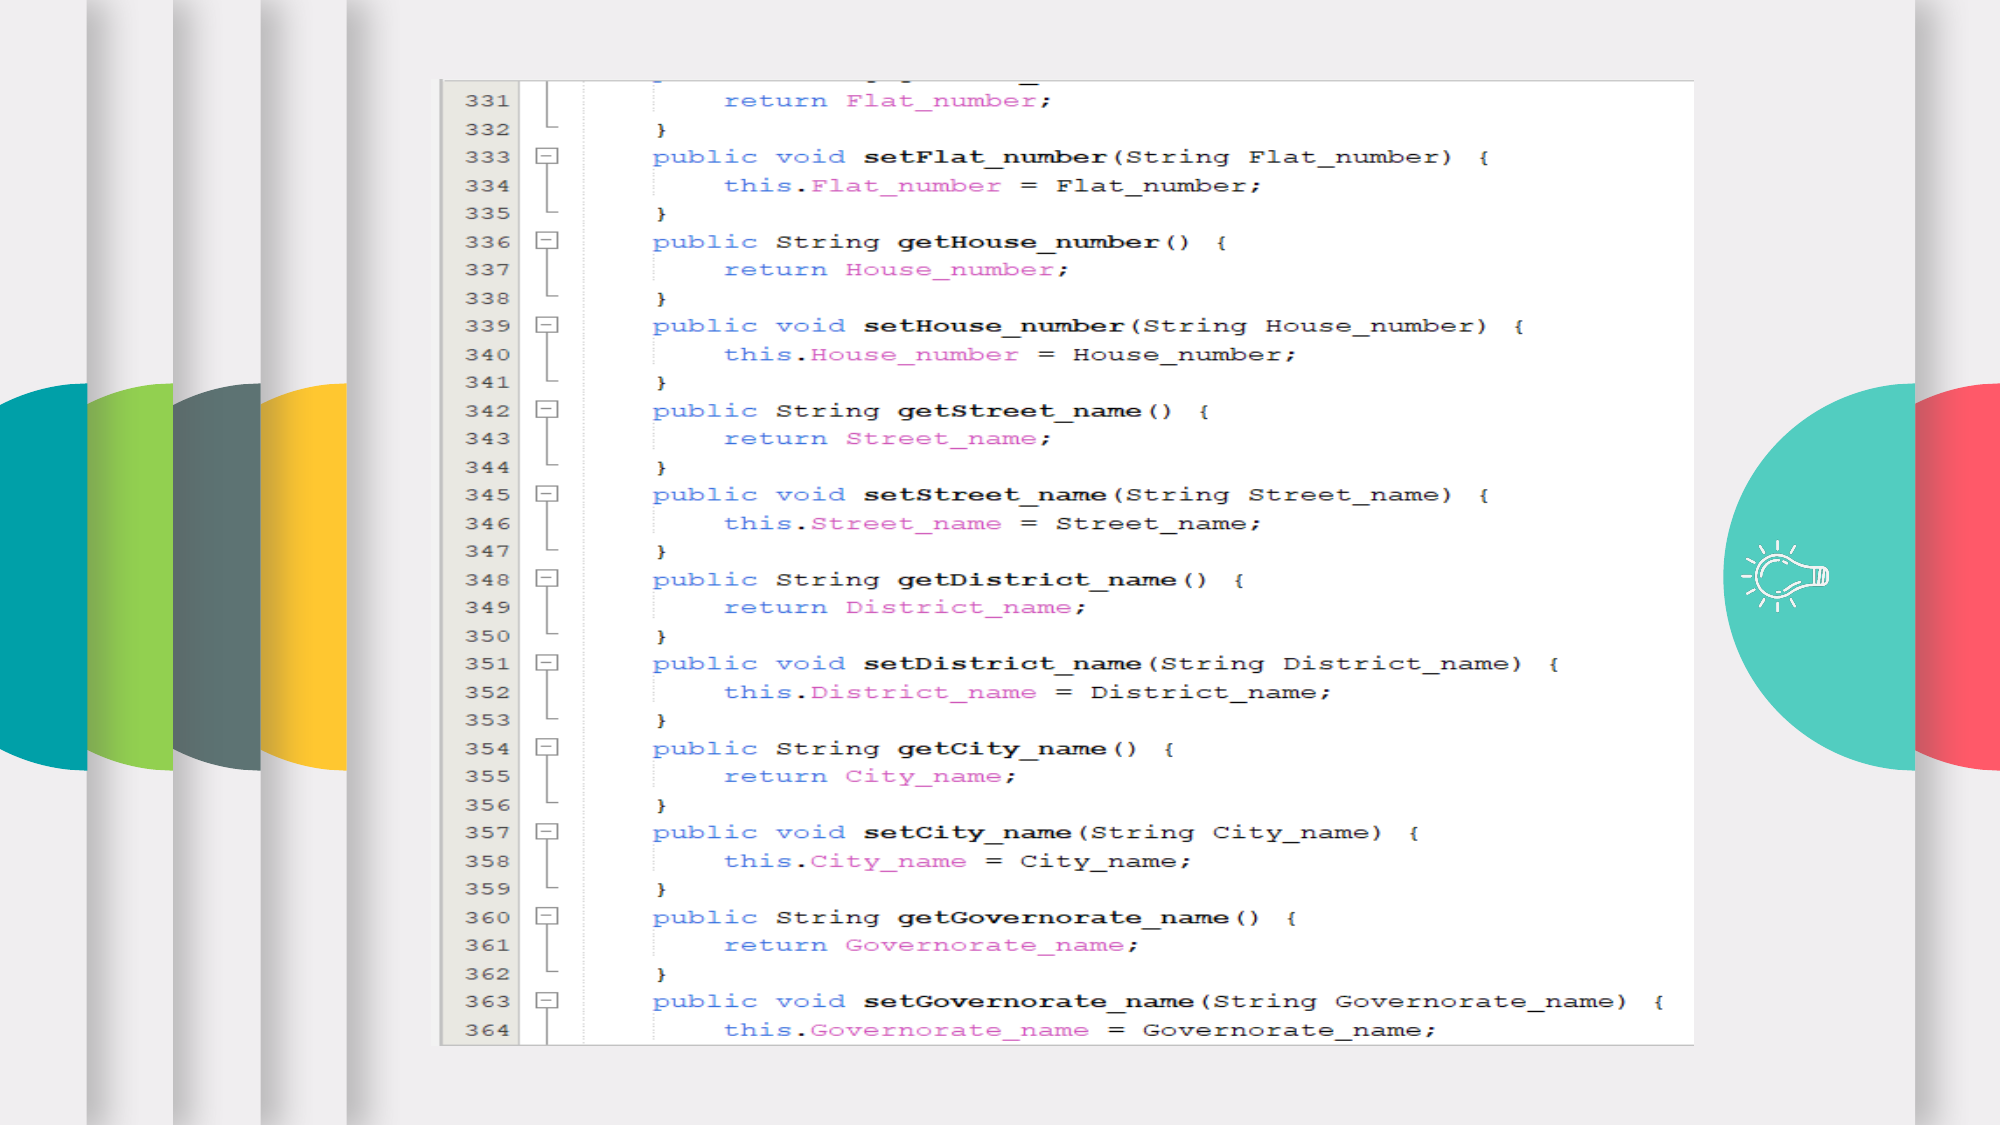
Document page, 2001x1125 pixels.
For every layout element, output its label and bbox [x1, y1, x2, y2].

picture [431, 79, 1694, 1046]
text_box [1916, 0, 2000, 1125]
text_box [347, 0, 1916, 1125]
text_box [0, 0, 88, 1125]
text_box [173, 0, 261, 1125]
text_box [261, 0, 347, 1125]
text_box [88, 0, 173, 1125]
